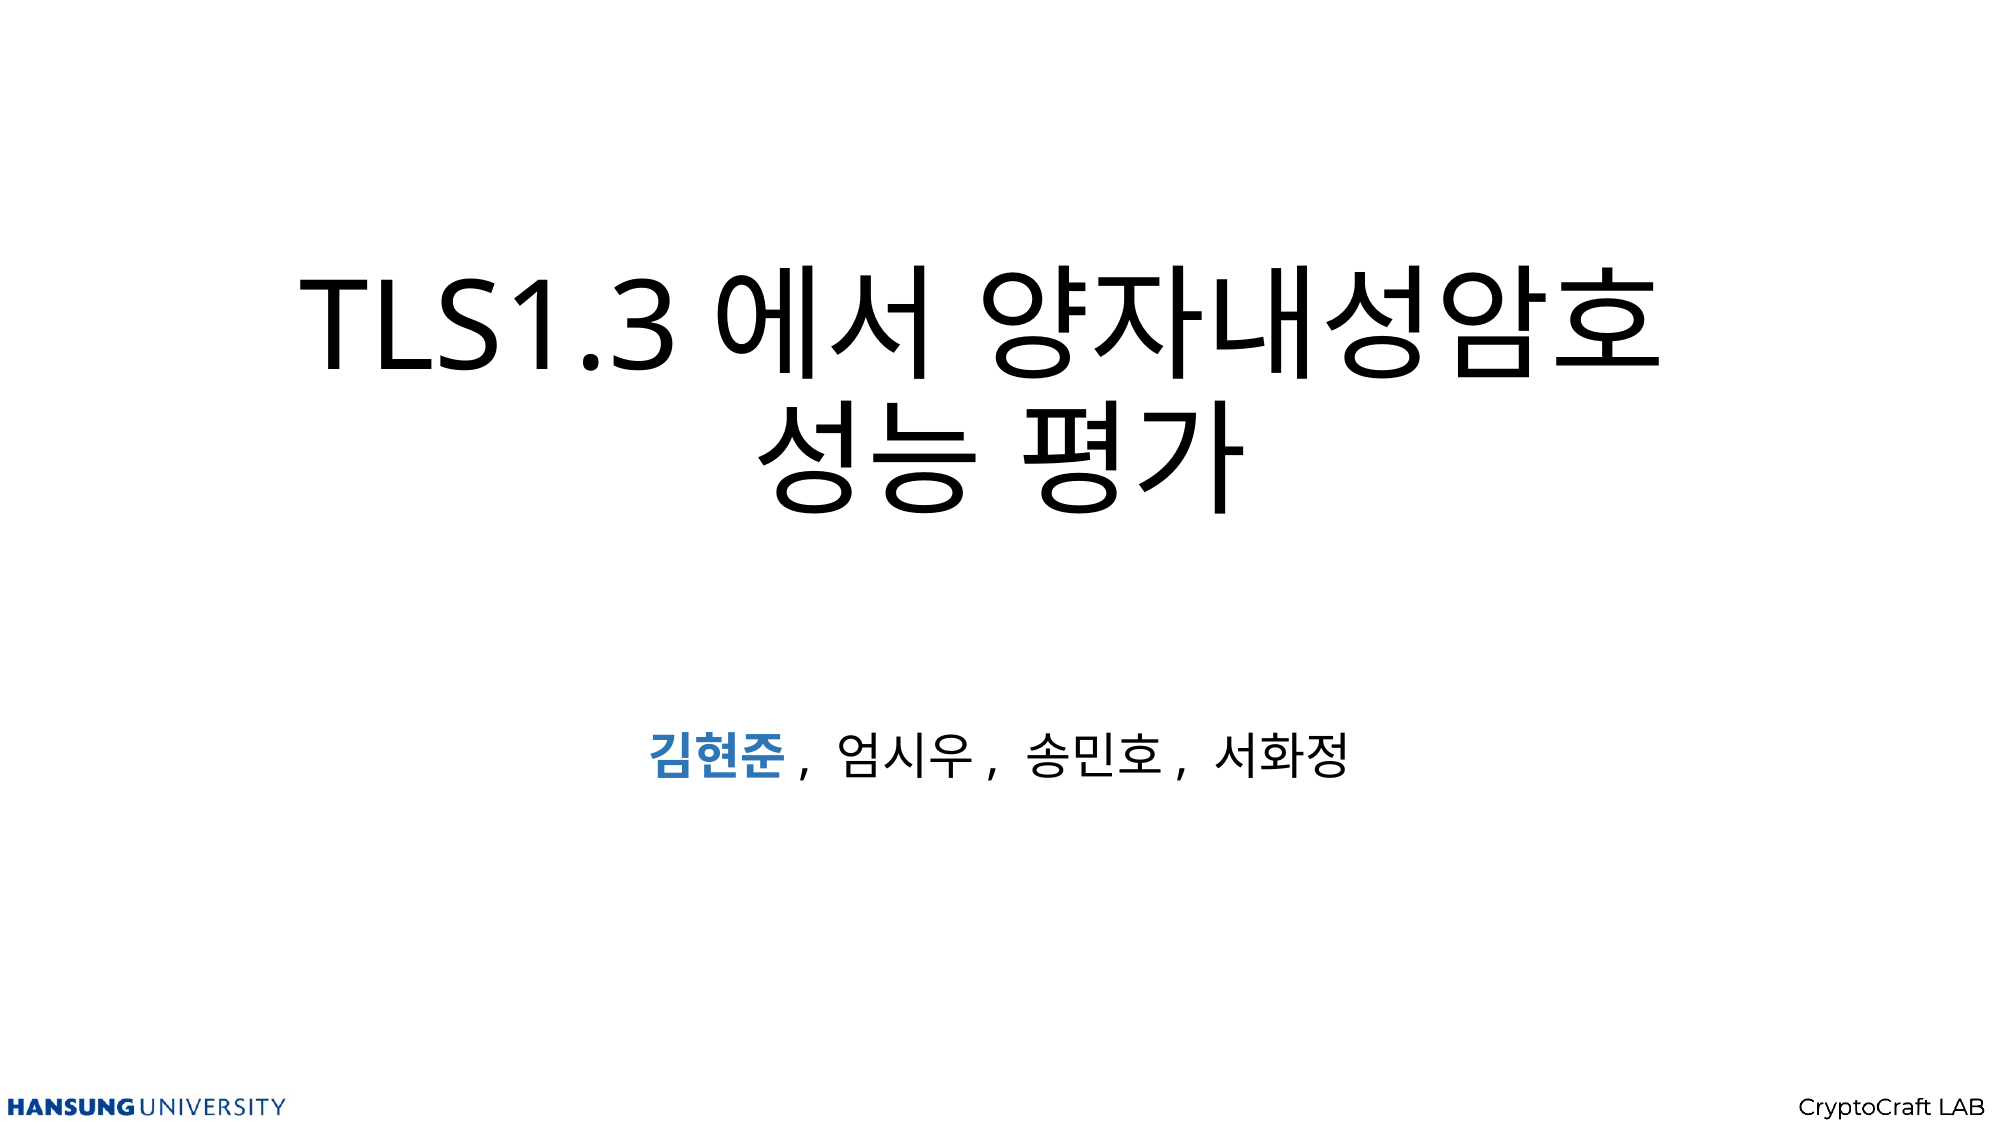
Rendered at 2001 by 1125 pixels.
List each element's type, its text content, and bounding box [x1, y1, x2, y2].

title TLS1.3에서 양자내성암호 성능 평가 [0, 200, 2000, 593]
subtitle 김현준, 엄시우, 송민호, 서화정 [0, 622, 2000, 895]
picture [0, 1090, 297, 1117]
picture [1784, 1095, 2000, 1122]
